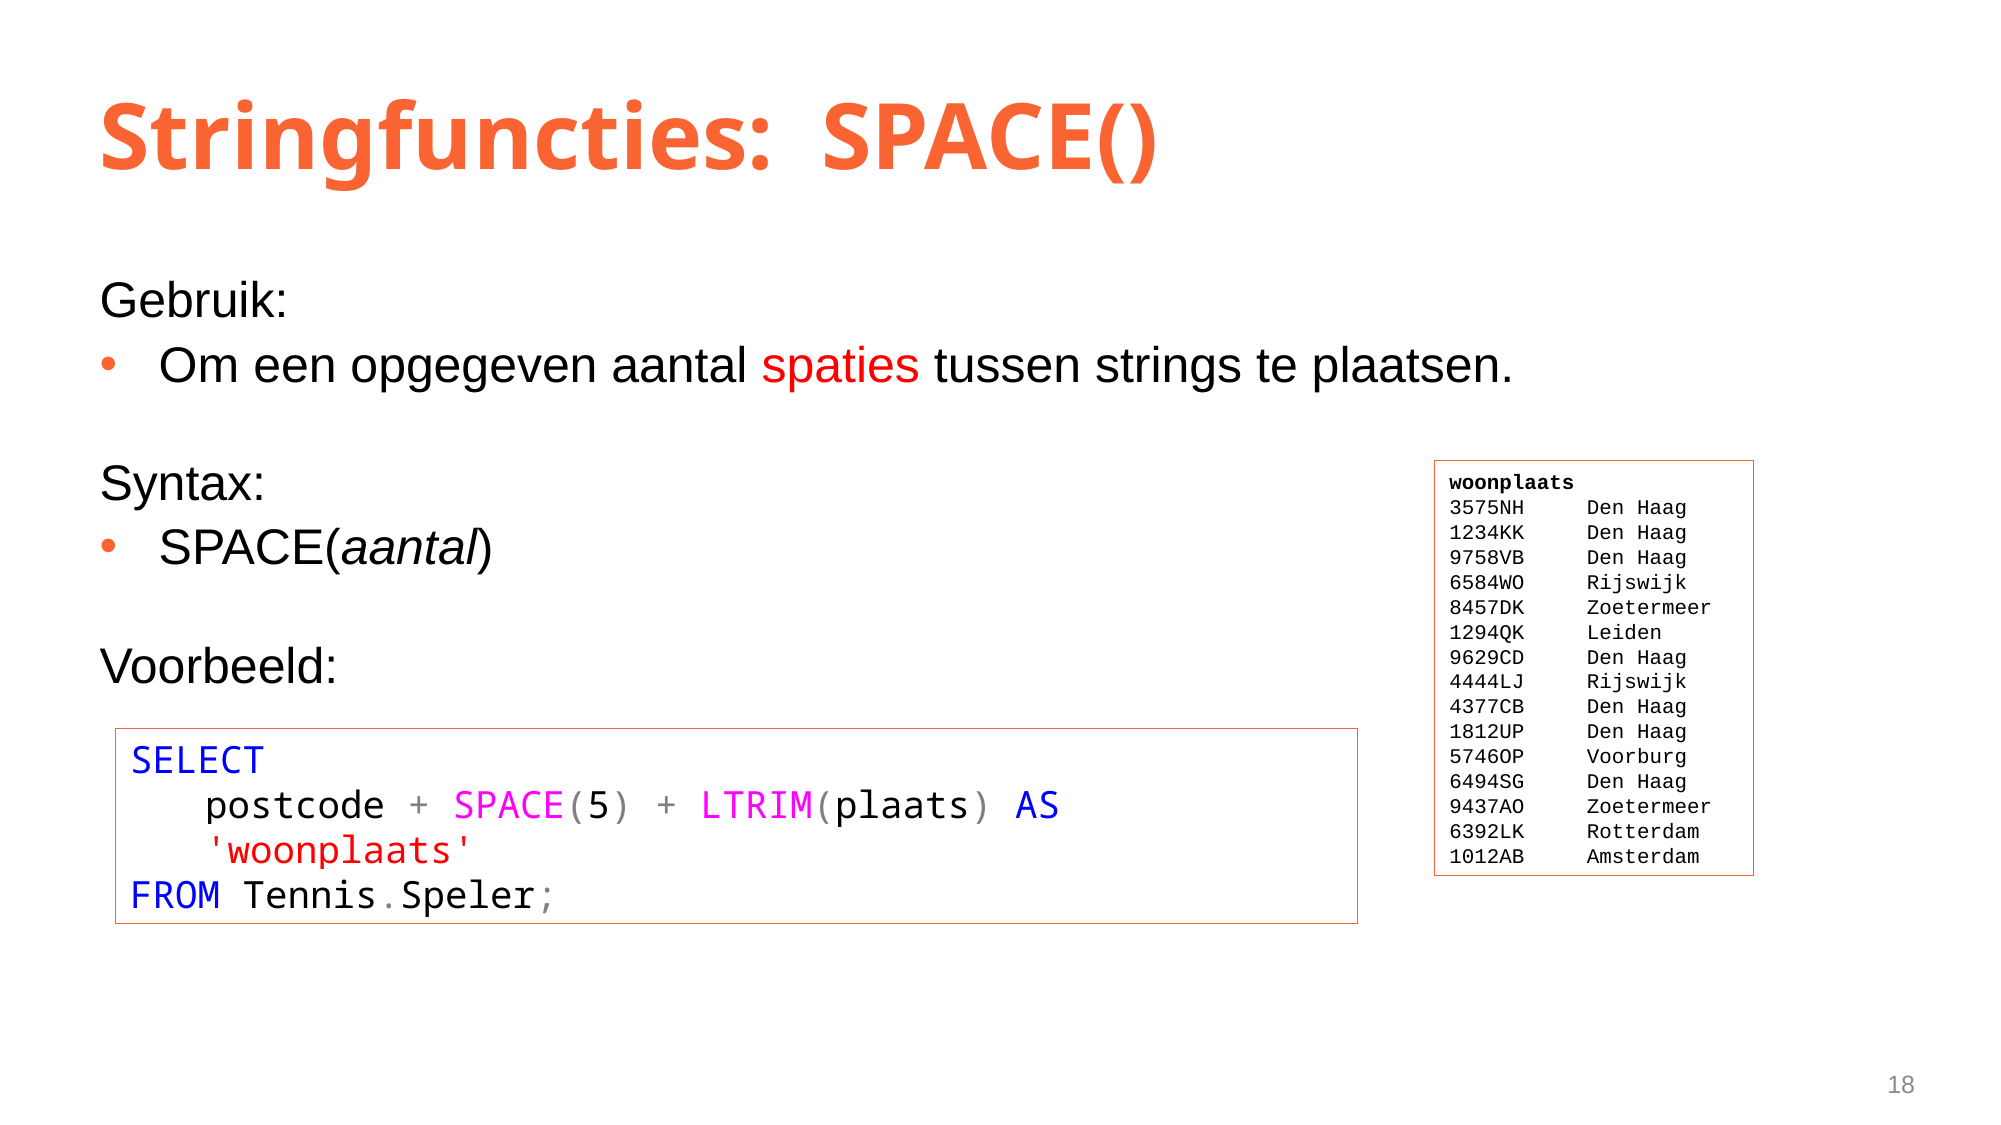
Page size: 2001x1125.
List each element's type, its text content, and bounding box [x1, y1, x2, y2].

text_box woonplaats 3575NH Den Haag 1234KK Den Haag 9758VB Den Haag 6584WO Rijswijk 8457DK Zoetermeer 1294QK Leiden 9629CD Den Haag 4444LJ Rijswijk 4377CB Den Haag 1812UP Den Haag 5746OP Voorburg 6494SG Den Haag 9437AO Zoetermeer 6392LK Rotterdam 1012AB Amsterdam [1434, 460, 1754, 876]
slide_number 18 [1815, 1061, 1916, 1107]
text_box SELECT postcode + SPACE(5) + LTRIM(plaats) AS 'woonplaats' FROM Tennis.Speler; [115, 728, 1358, 924]
list Gebruik: Om een opgegeven aantal spaties tussen strings te plaatsen. Syntax: SPACE(aantal) Voorbeeld: [84, 267, 1916, 1041]
title Stringfuncties: SPACE() [84, 49, 1916, 233]
